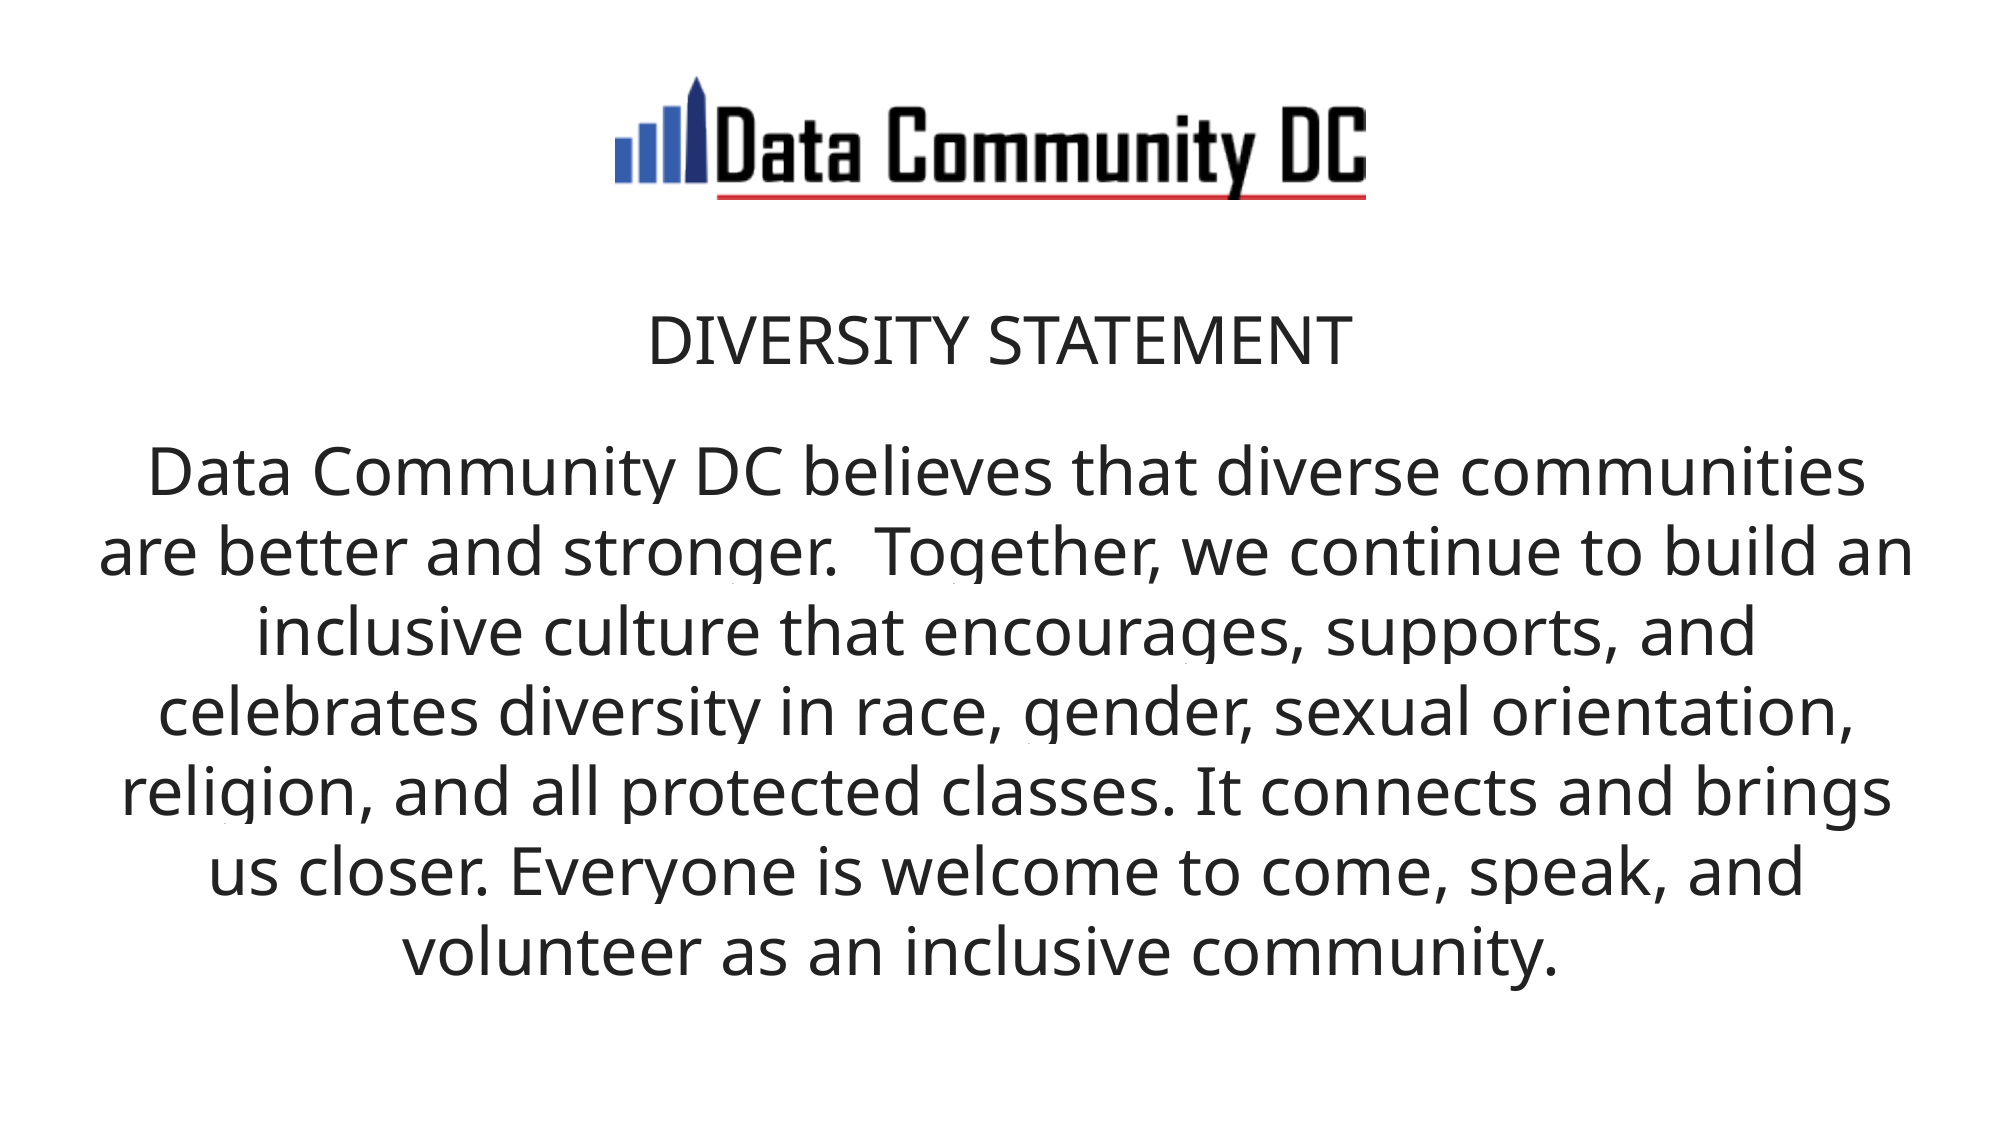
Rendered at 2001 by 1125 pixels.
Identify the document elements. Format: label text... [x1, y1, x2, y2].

title Data Community DC believes that diverse communities are better and stronger. Together, we continue to build an inclusive culture that encourages, supports, and celebrates diversity in race, gender, sexual orientation, religion, and all protected classes. It connects and brings us closer. Everyone is welcome to come, speak, and volunteer as an inclusive community. [76, 408, 1940, 1002]
title DIVERSITY STATEMENT [68, 274, 1932, 398]
picture [614, 75, 1366, 200]
